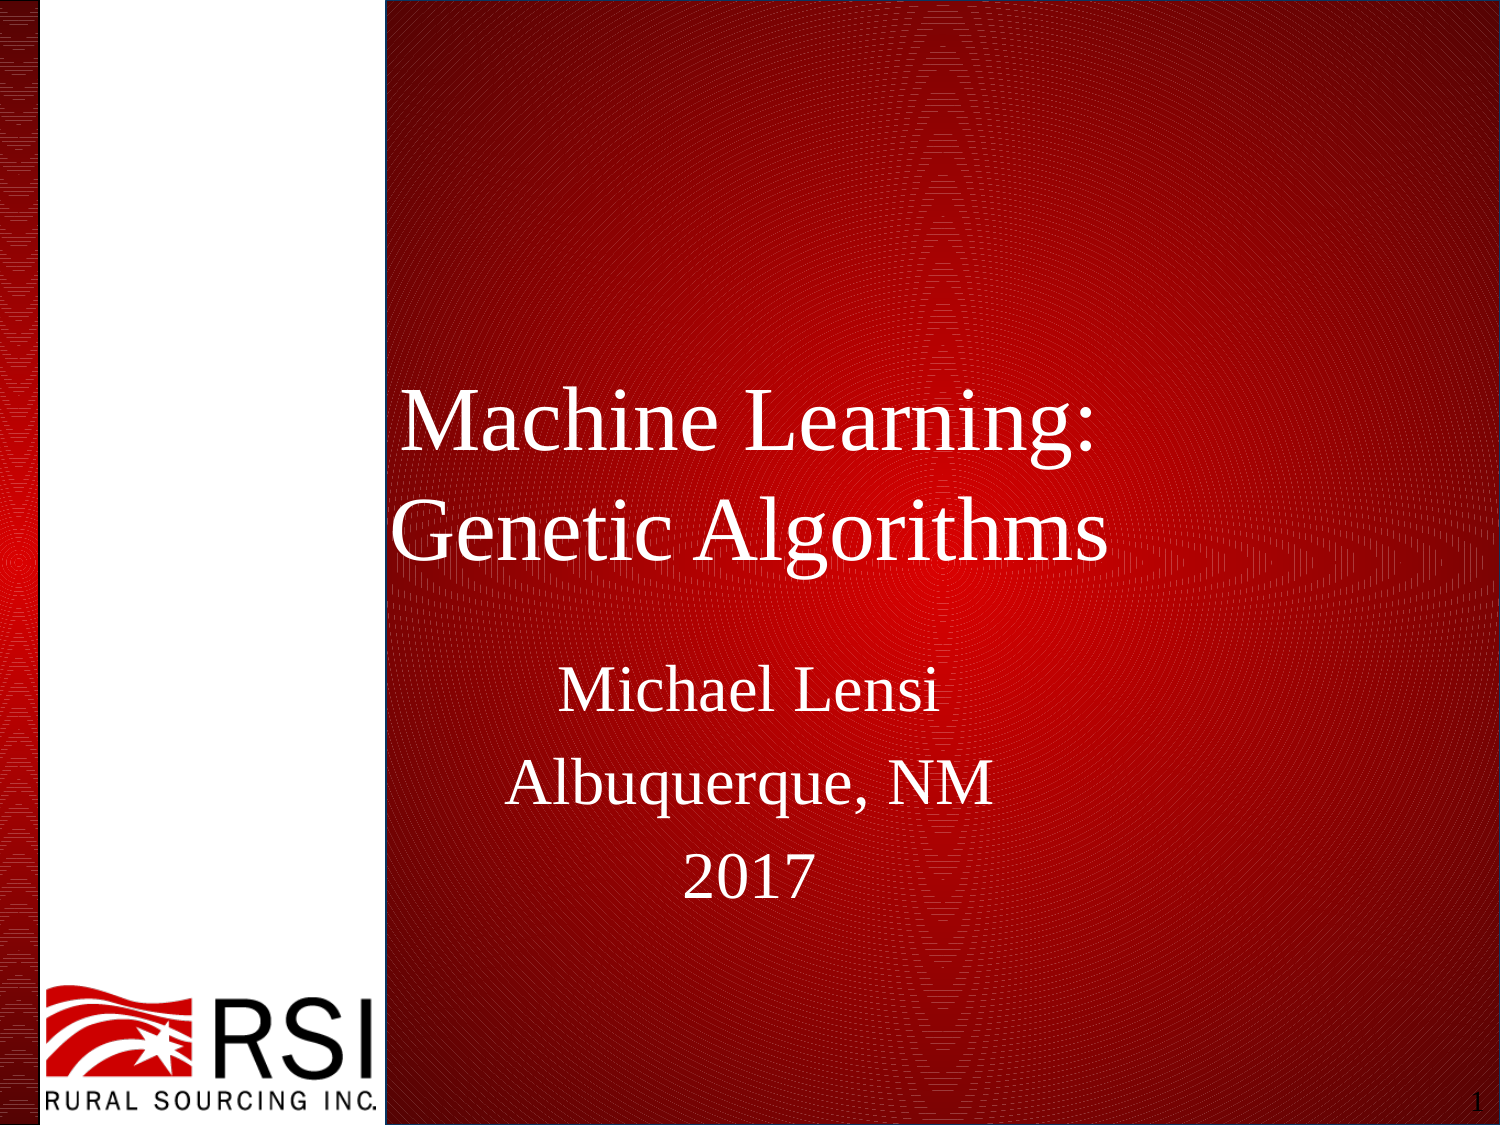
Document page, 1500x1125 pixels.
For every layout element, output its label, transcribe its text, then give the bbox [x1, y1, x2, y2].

title Machine Learning: Genetic Algorithms [112, 375, 1388, 563]
subtitle Michael Lensi Albuquerque, NM 2017 [224, 637, 1276, 926]
slide_number ‹#› [1187, 1074, 1500, 1125]
picture [46, 974, 376, 1123]
